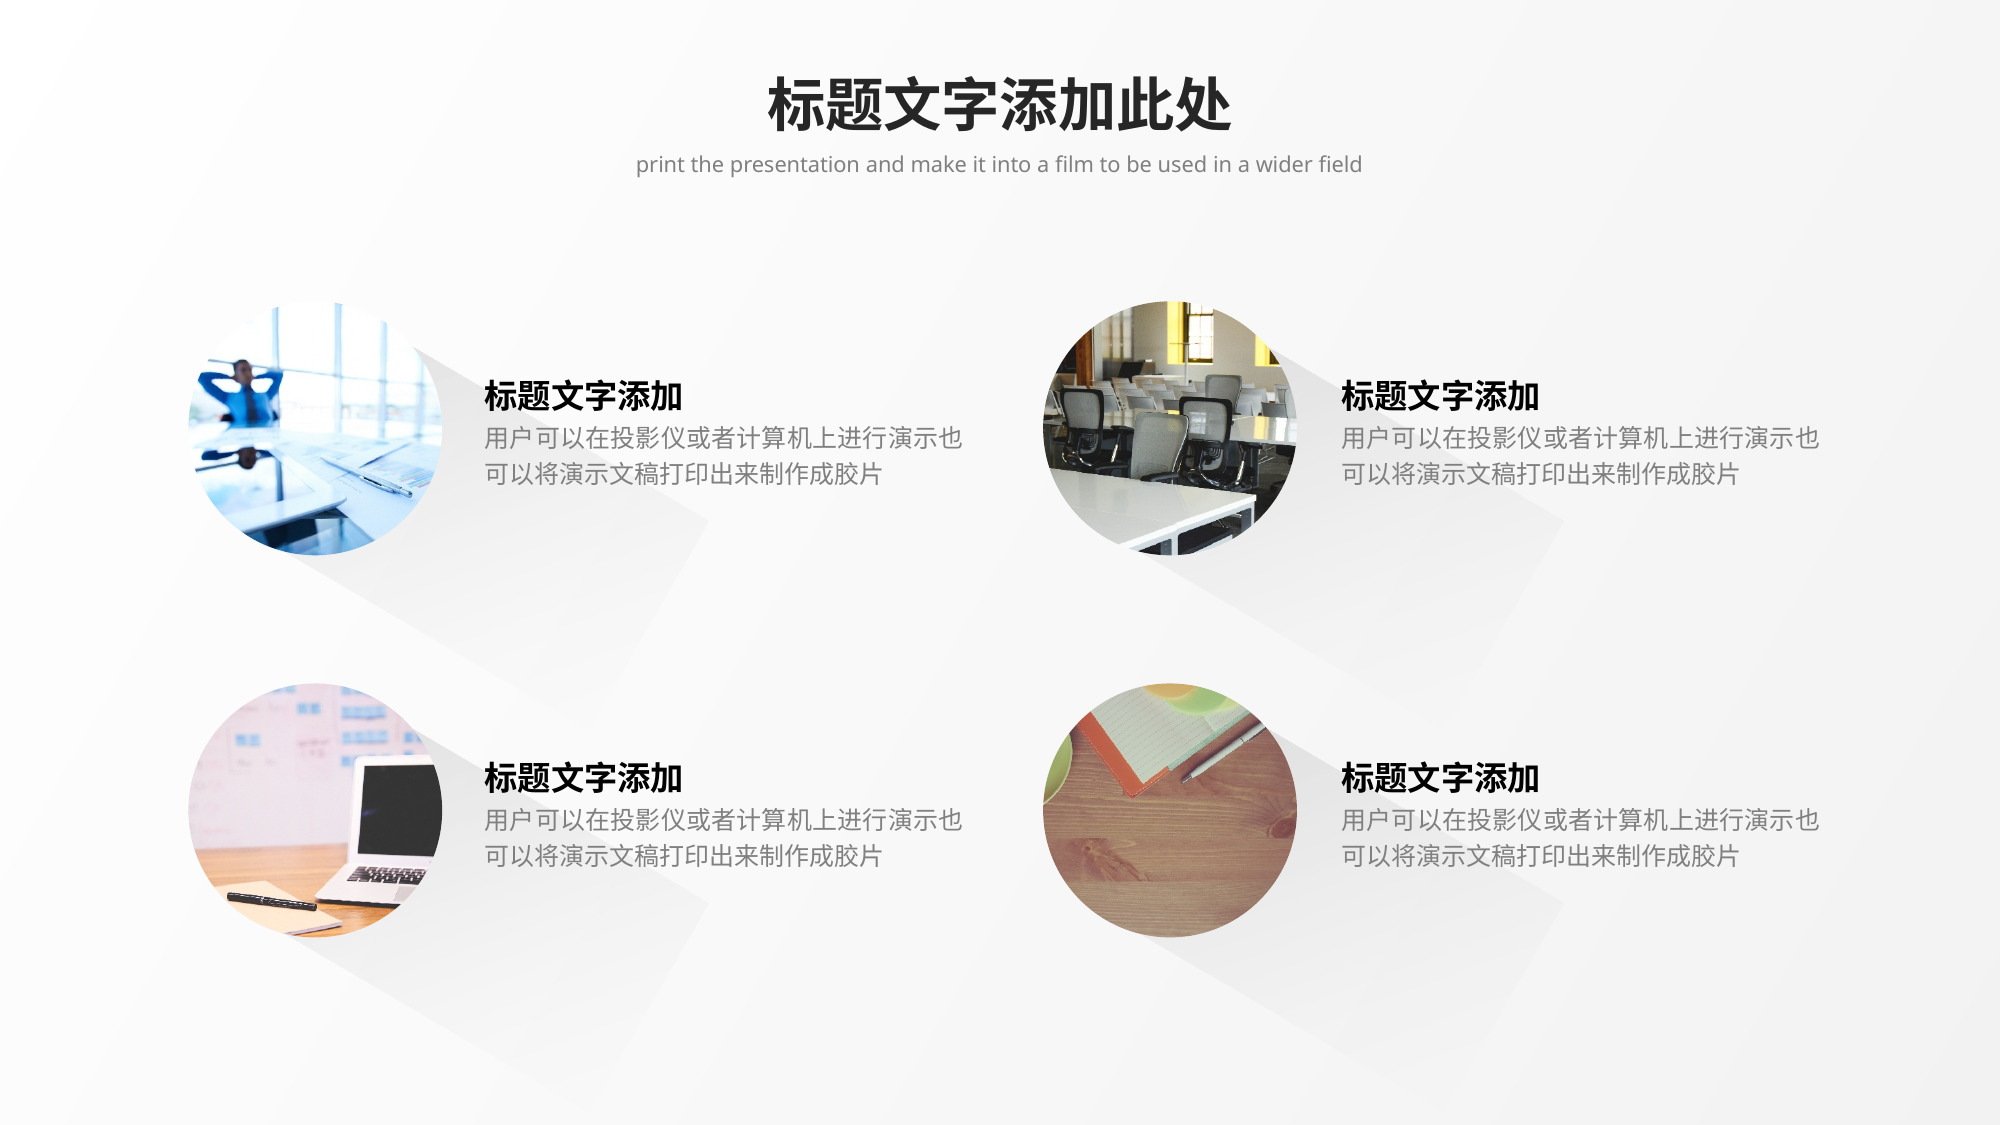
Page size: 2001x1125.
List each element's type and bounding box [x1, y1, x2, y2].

picture [1043, 683, 1297, 938]
text_box [1144, 362, 1565, 731]
text_box [1326, 359, 1836, 497]
picture [188, 301, 443, 556]
text_box [1326, 741, 1836, 879]
picture [1043, 301, 1297, 556]
text_box [1144, 744, 1565, 1113]
text_box [289, 745, 710, 1113]
text_box [469, 359, 979, 497]
text_box [290, 363, 710, 731]
text_box [599, 60, 1401, 184]
text_box [469, 741, 979, 879]
picture [188, 683, 443, 938]
